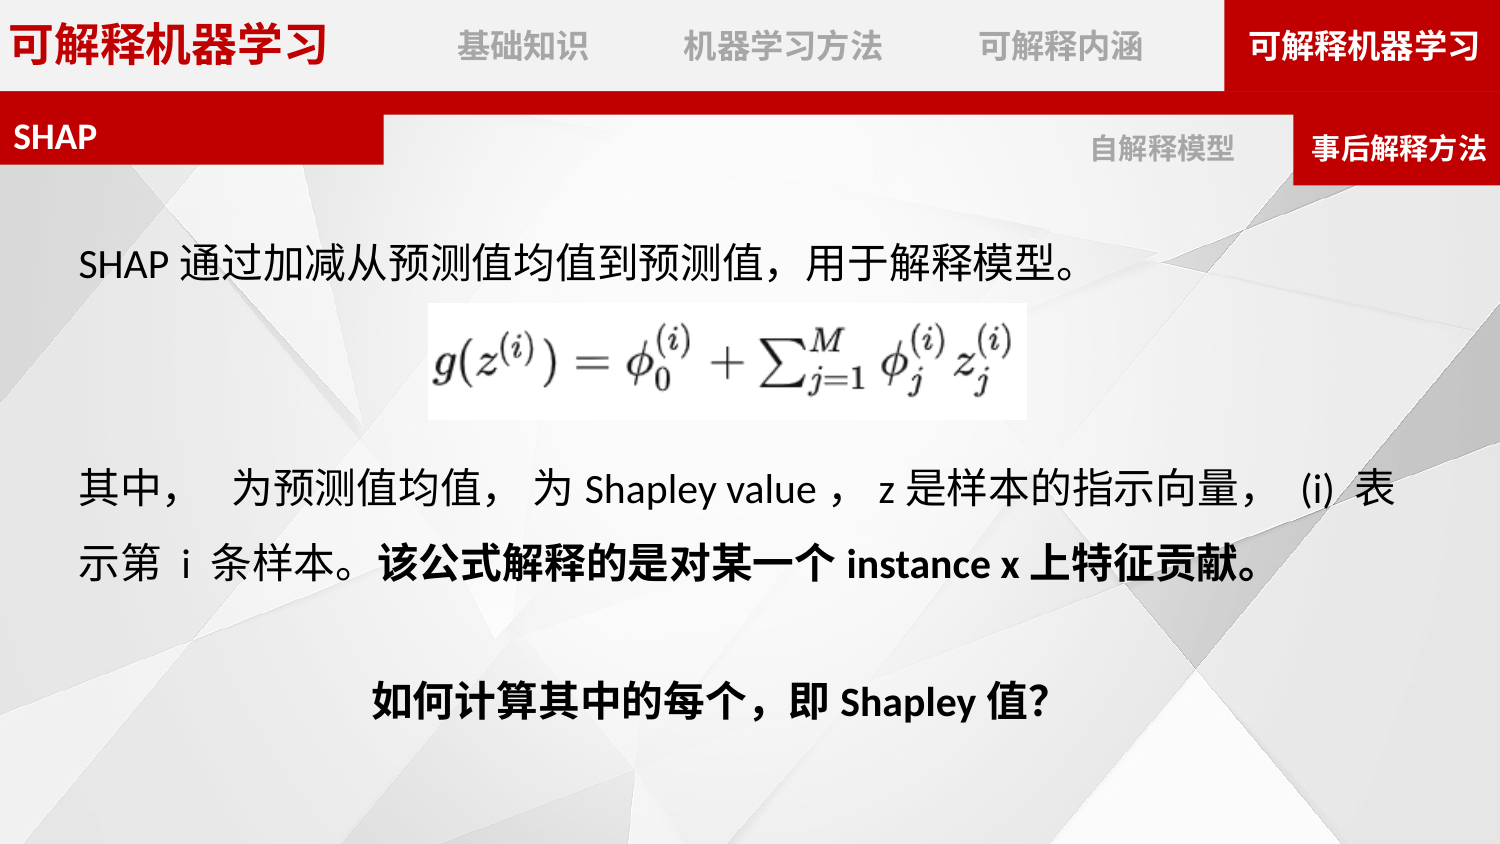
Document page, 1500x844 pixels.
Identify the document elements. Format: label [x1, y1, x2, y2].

picture [0, 115, 1500, 844]
